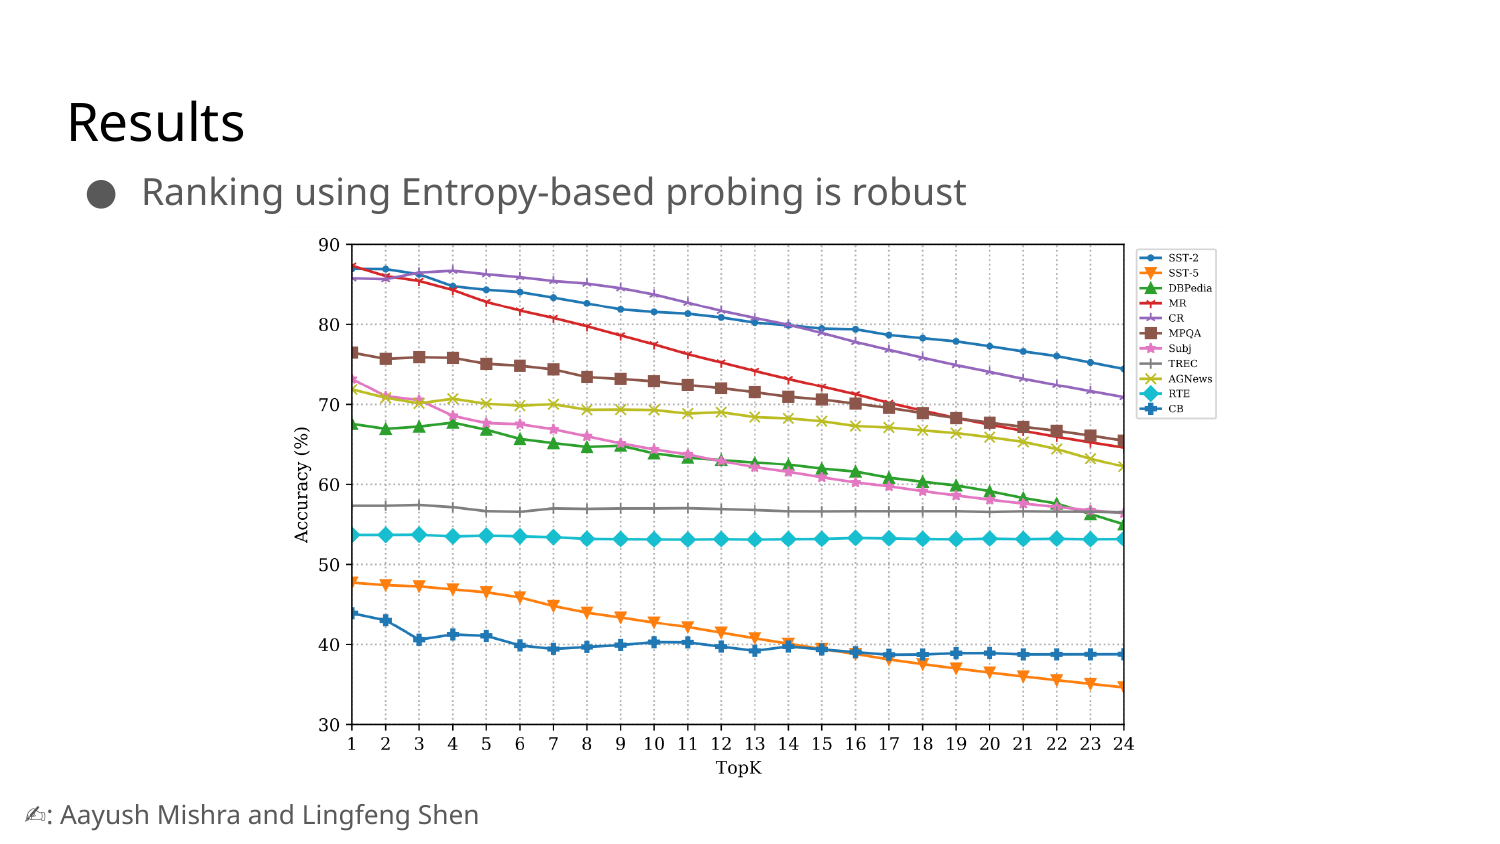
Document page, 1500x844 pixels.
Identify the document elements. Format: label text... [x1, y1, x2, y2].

picture [289, 225, 1223, 783]
title Results [51, 72, 1449, 146]
text_box ✍️: Aayush Mishra and Lingfeng Shen [9, 778, 527, 844]
list Ranking using Entropy-based probing is robust [51, 146, 1449, 240]
